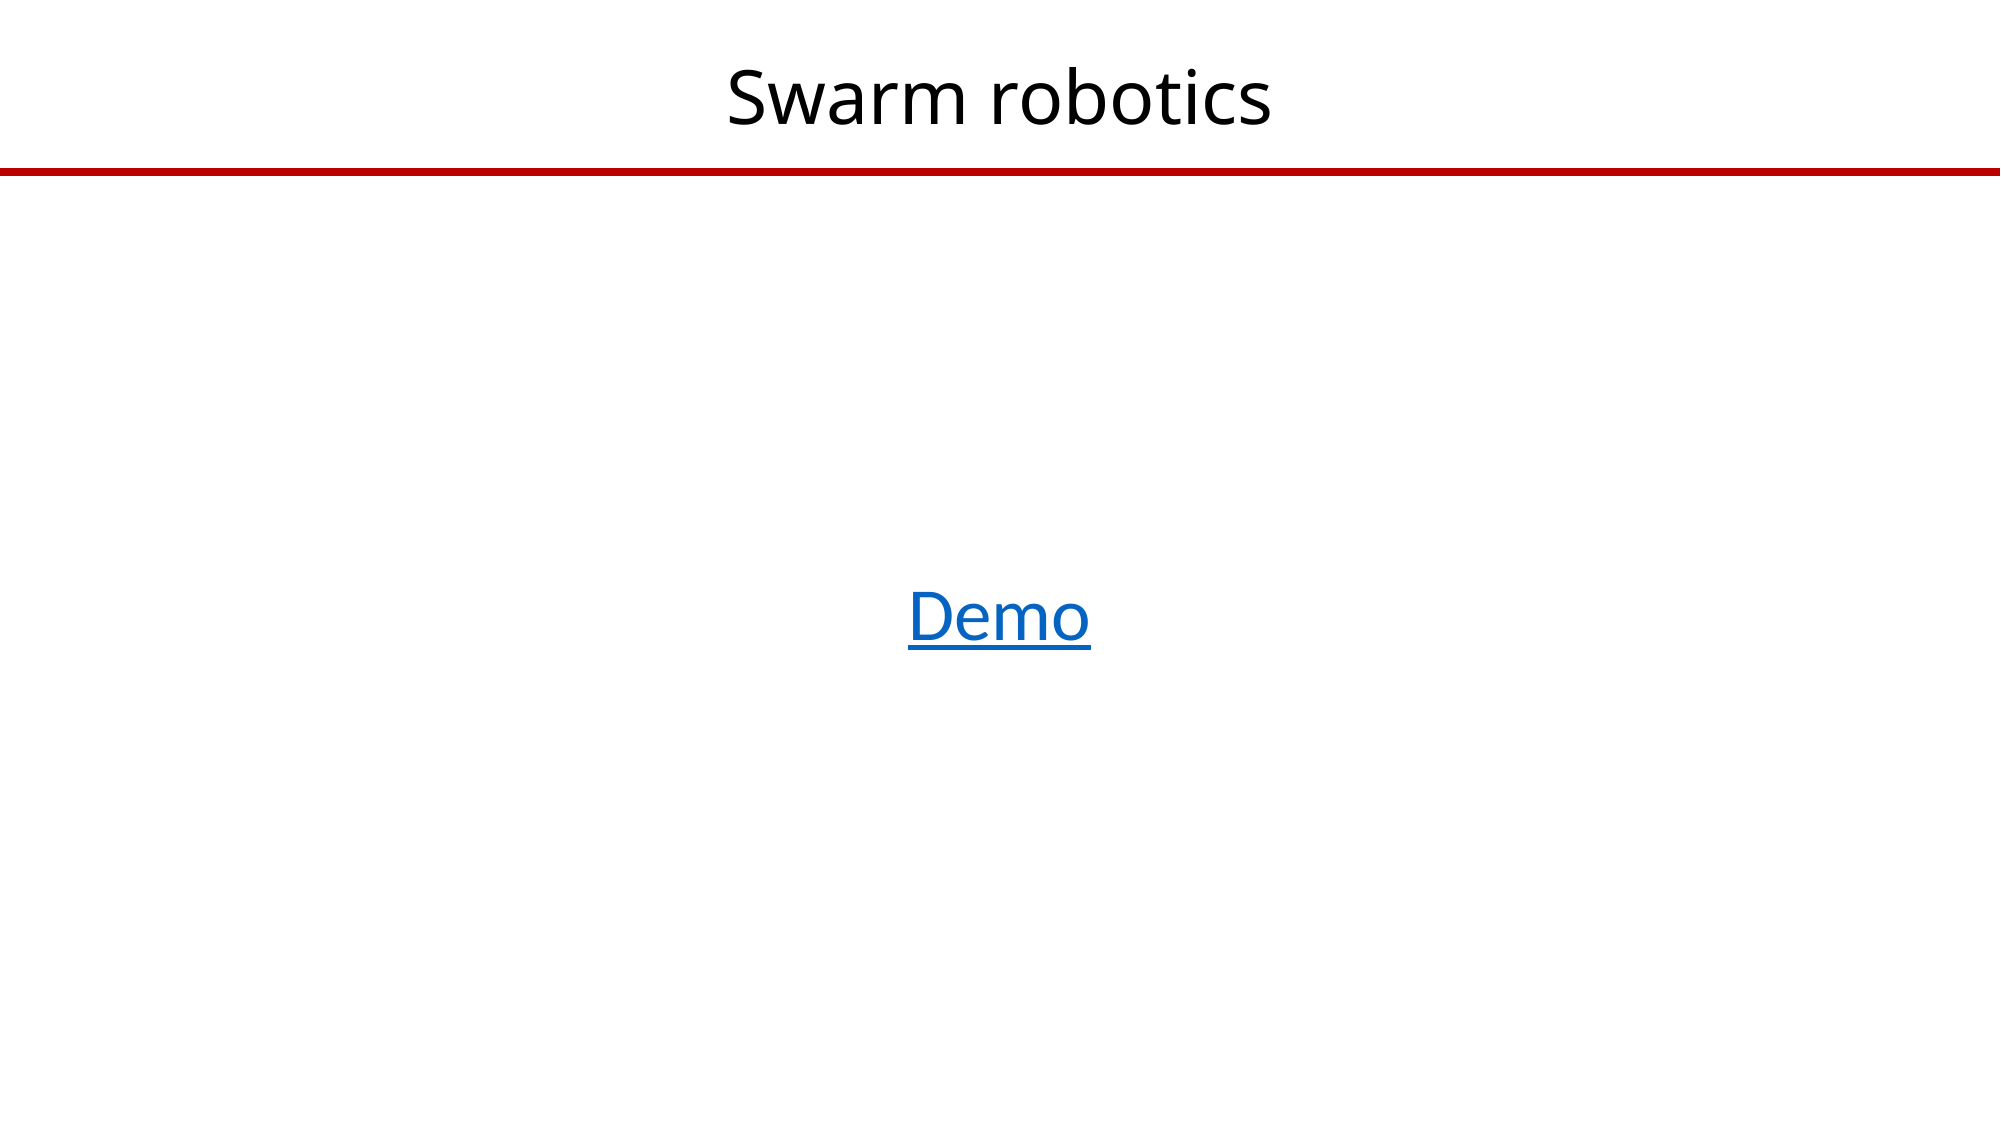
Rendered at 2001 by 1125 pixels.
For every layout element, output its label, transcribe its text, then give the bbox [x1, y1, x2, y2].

text_box Demo [893, 557, 1107, 663]
title Swarm robotics [137, 50, 1863, 150]
